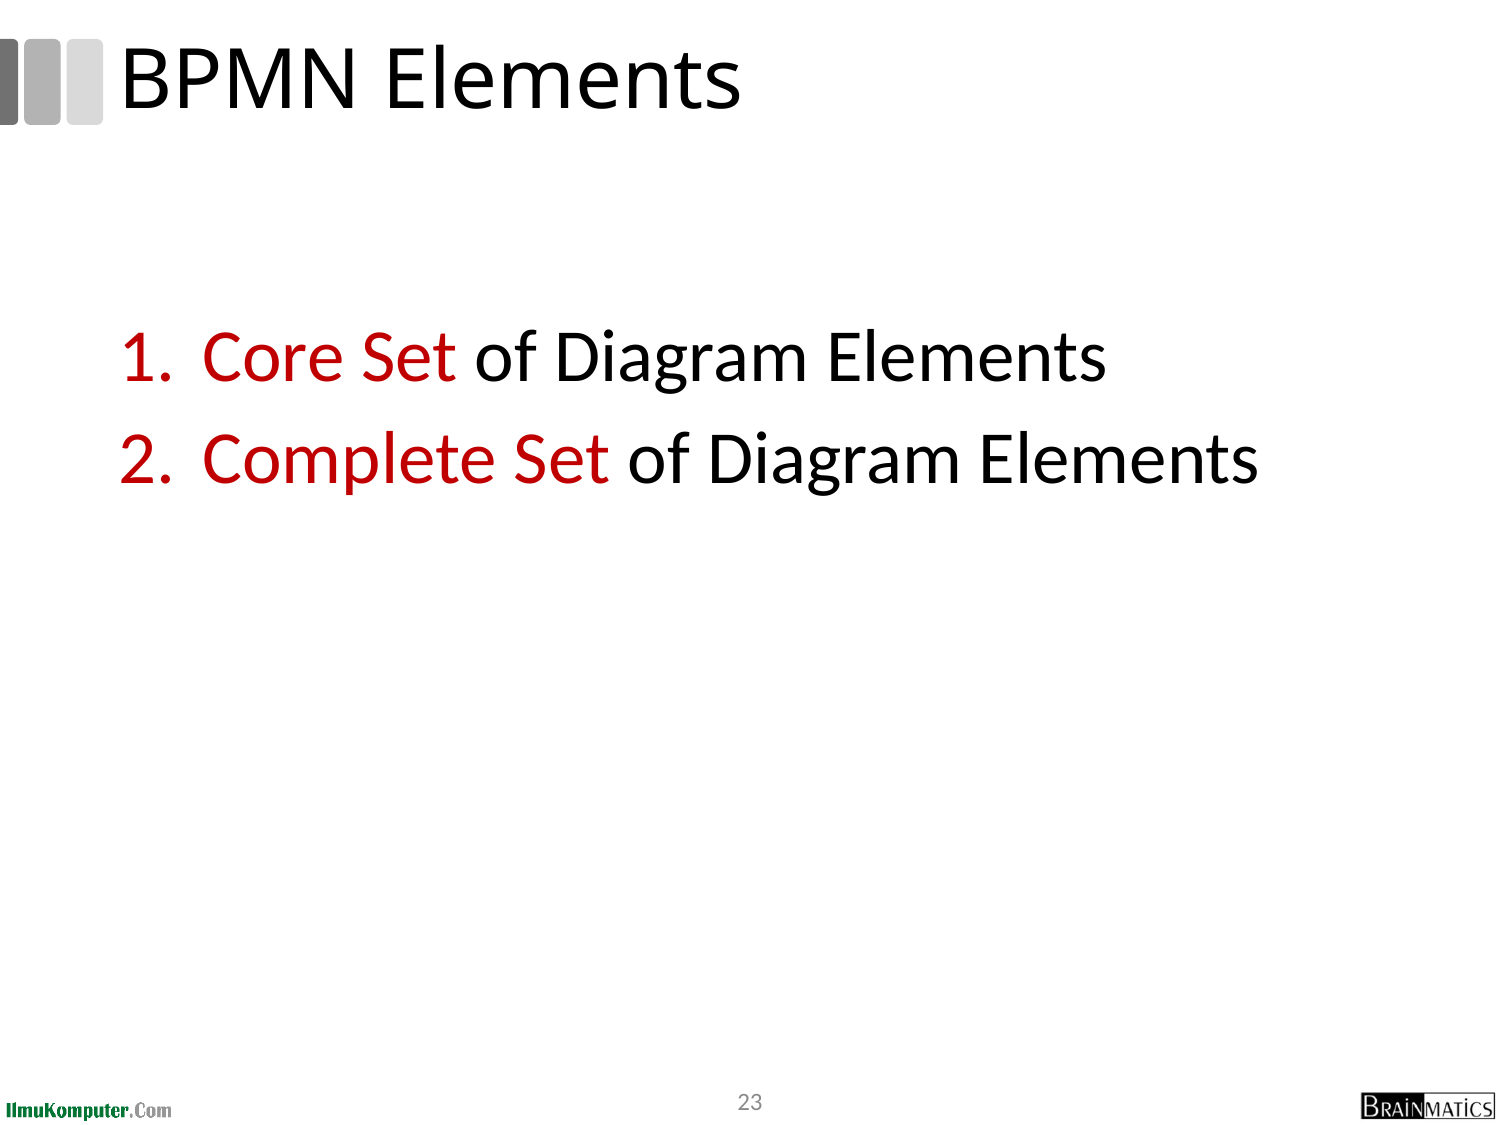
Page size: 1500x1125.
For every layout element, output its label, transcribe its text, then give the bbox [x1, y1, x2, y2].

title BPMN Elements [103, 24, 1498, 138]
picture [1358, 1089, 1498, 1123]
slide_number 23 [581, 1074, 919, 1125]
picture [4, 1095, 173, 1125]
list Core Set of Diagram Elements Complete Set of Diagram Elements [103, 309, 1450, 1025]
